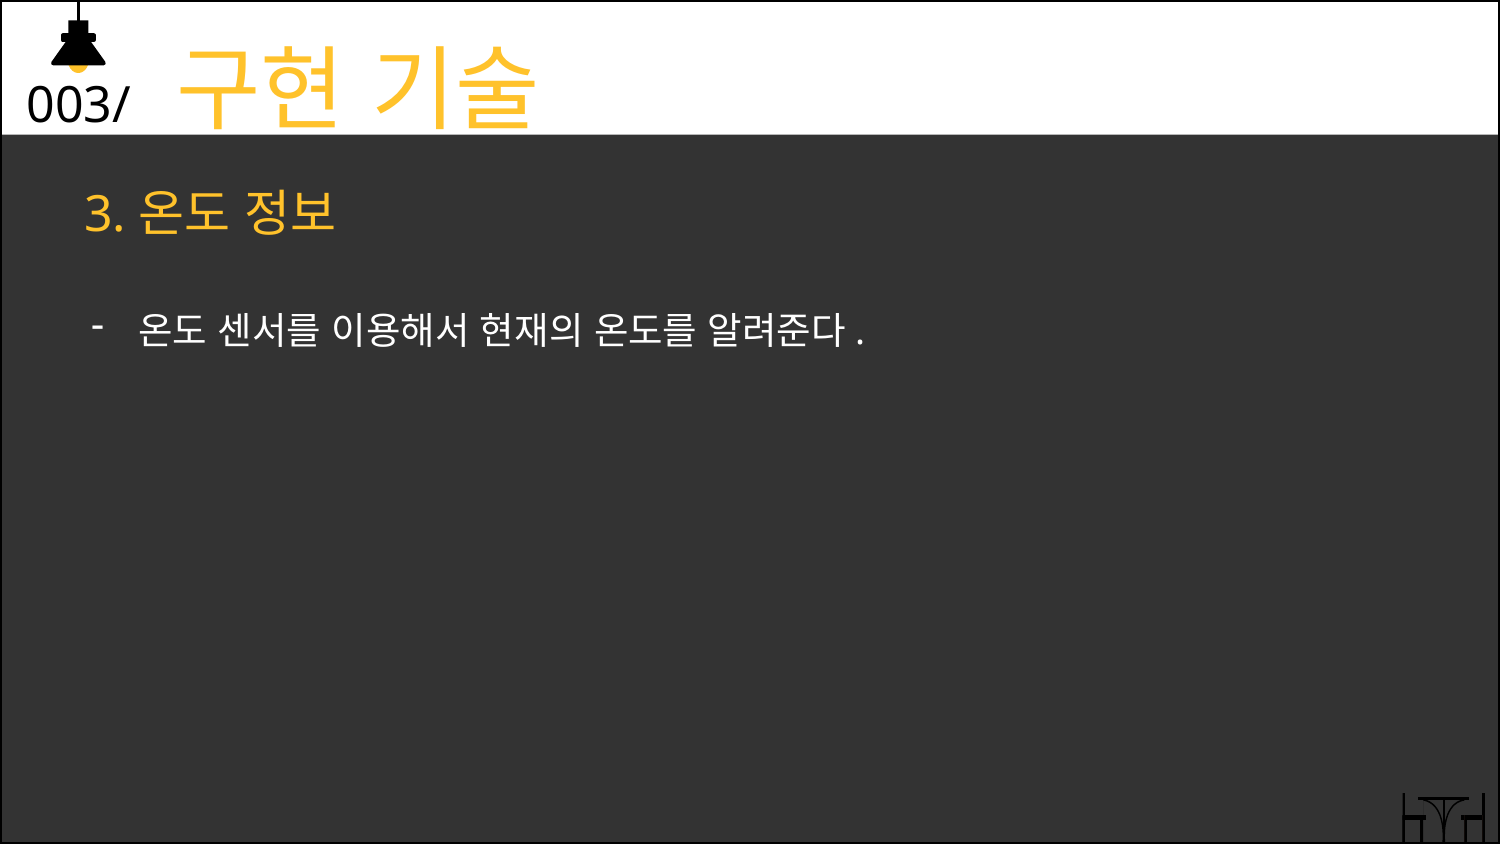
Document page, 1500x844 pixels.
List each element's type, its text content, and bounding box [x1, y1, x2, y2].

text_box [0, 0, 1500, 844]
text_box 3.온도 정보 [69, 173, 351, 249]
text_box 003/ 구현 기술 [11, 23, 555, 149]
text_box 온도 센서를 이용해서 현재의 온도를 알려준다. [76, 300, 1211, 360]
